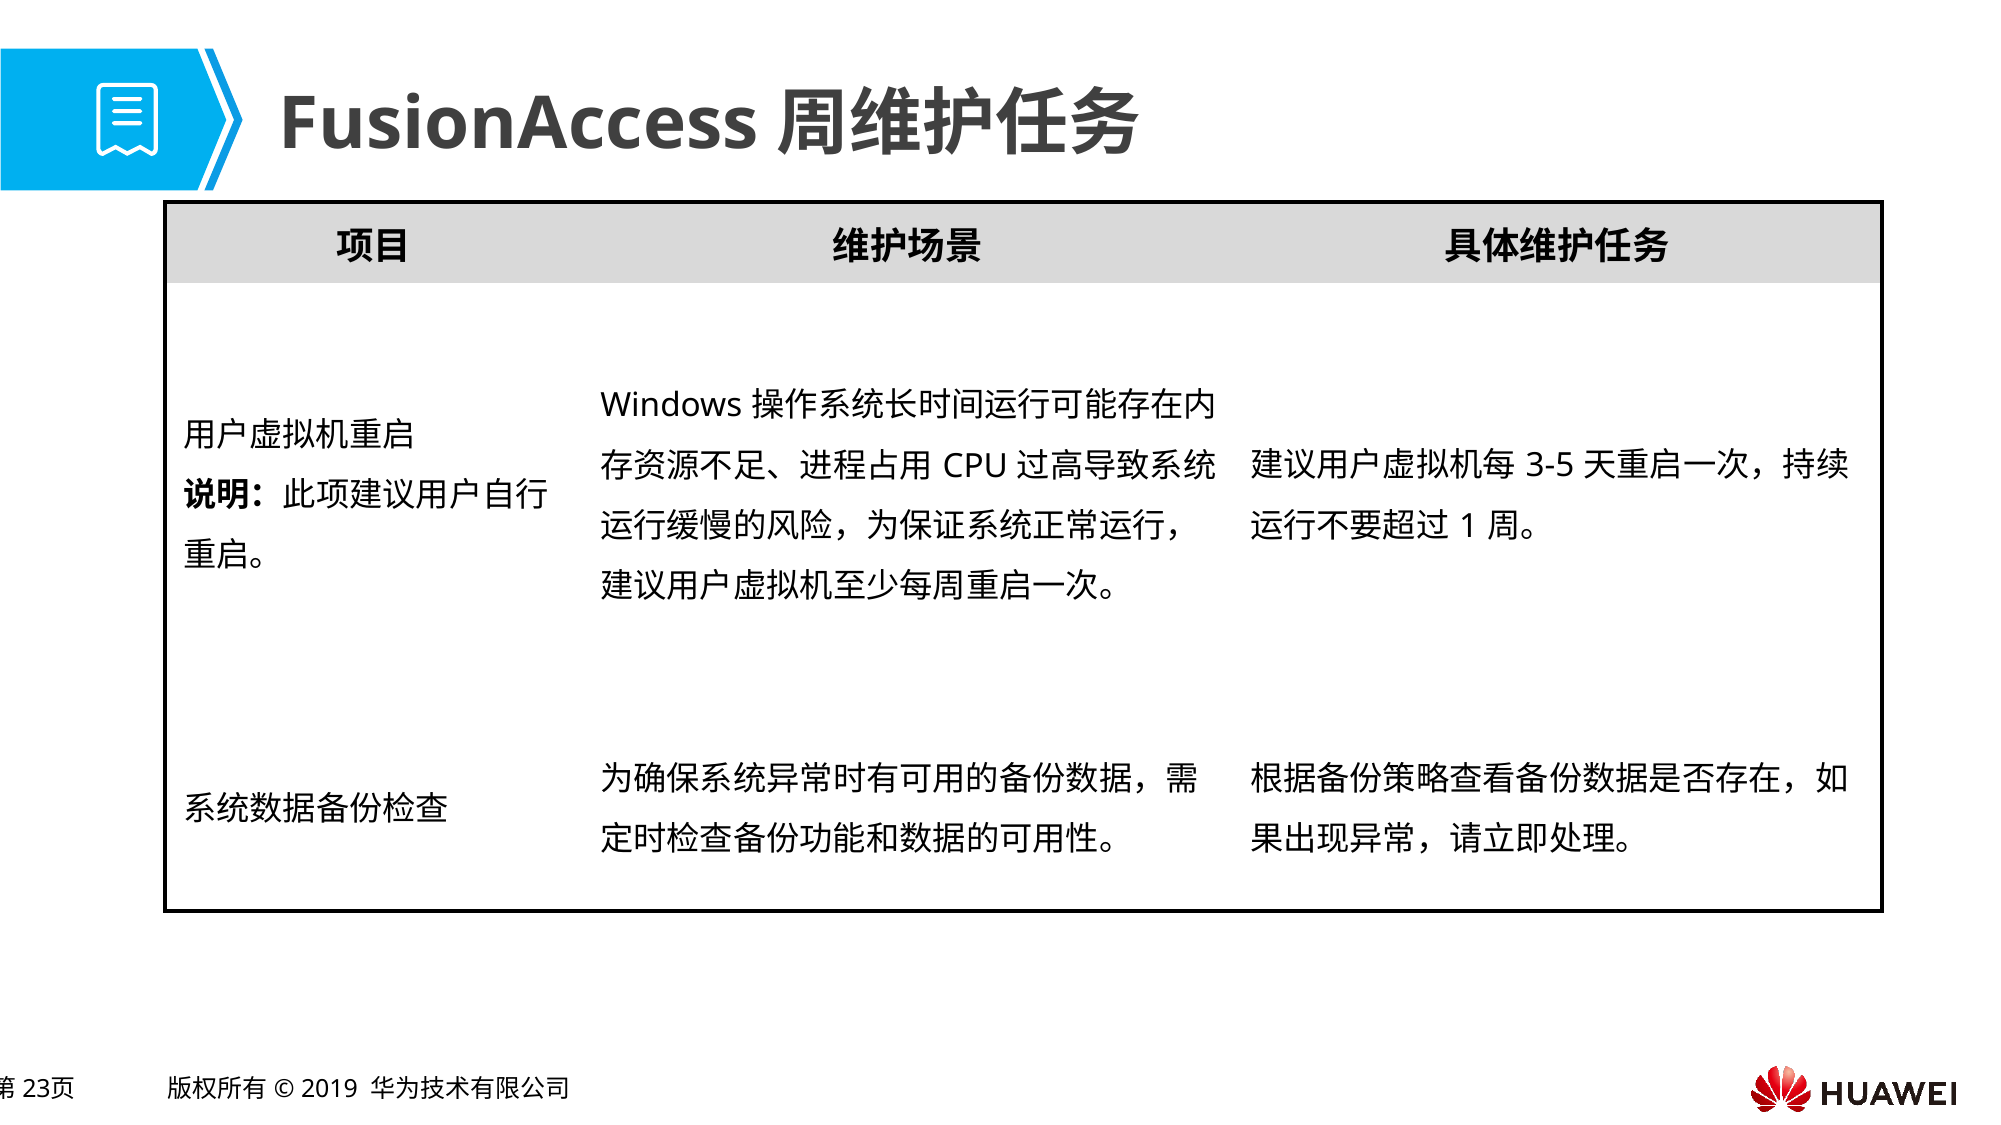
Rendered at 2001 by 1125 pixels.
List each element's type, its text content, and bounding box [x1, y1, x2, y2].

table_cell 用户虚拟机重启 说明：此项建议用户自行重启。 [167, 283, 583, 689]
table_header 具体维护任务 [1232, 204, 1880, 283]
table_cell 系统数据备份检查 [167, 689, 583, 909]
table_cell 建议用户虚拟机每3-5天重启一次，持续运行不要超过1周。 [1232, 283, 1880, 689]
table_cell 根据备份策略查看备份数据是否存在，如果出现异常，请立即处理。 [1232, 689, 1880, 909]
table_cell Windows操作系统长时间运行可能存在内存资源不足、进程占用CPU过高导致系统运行缓慢的风险，为保证系统正常运行，建议用户虚拟机至少每周重启一次。 [583, 283, 1232, 689]
title FusionAccess周维护任务 [261, 67, 1875, 173]
table_header 项目 [167, 204, 583, 283]
table_header 维护场景 [583, 204, 1232, 283]
picture [1751, 1066, 1956, 1112]
table_cell 为确保系统异常时有可用的备份数据，需定时检查备份功能和数据的可用性。 [583, 689, 1232, 909]
